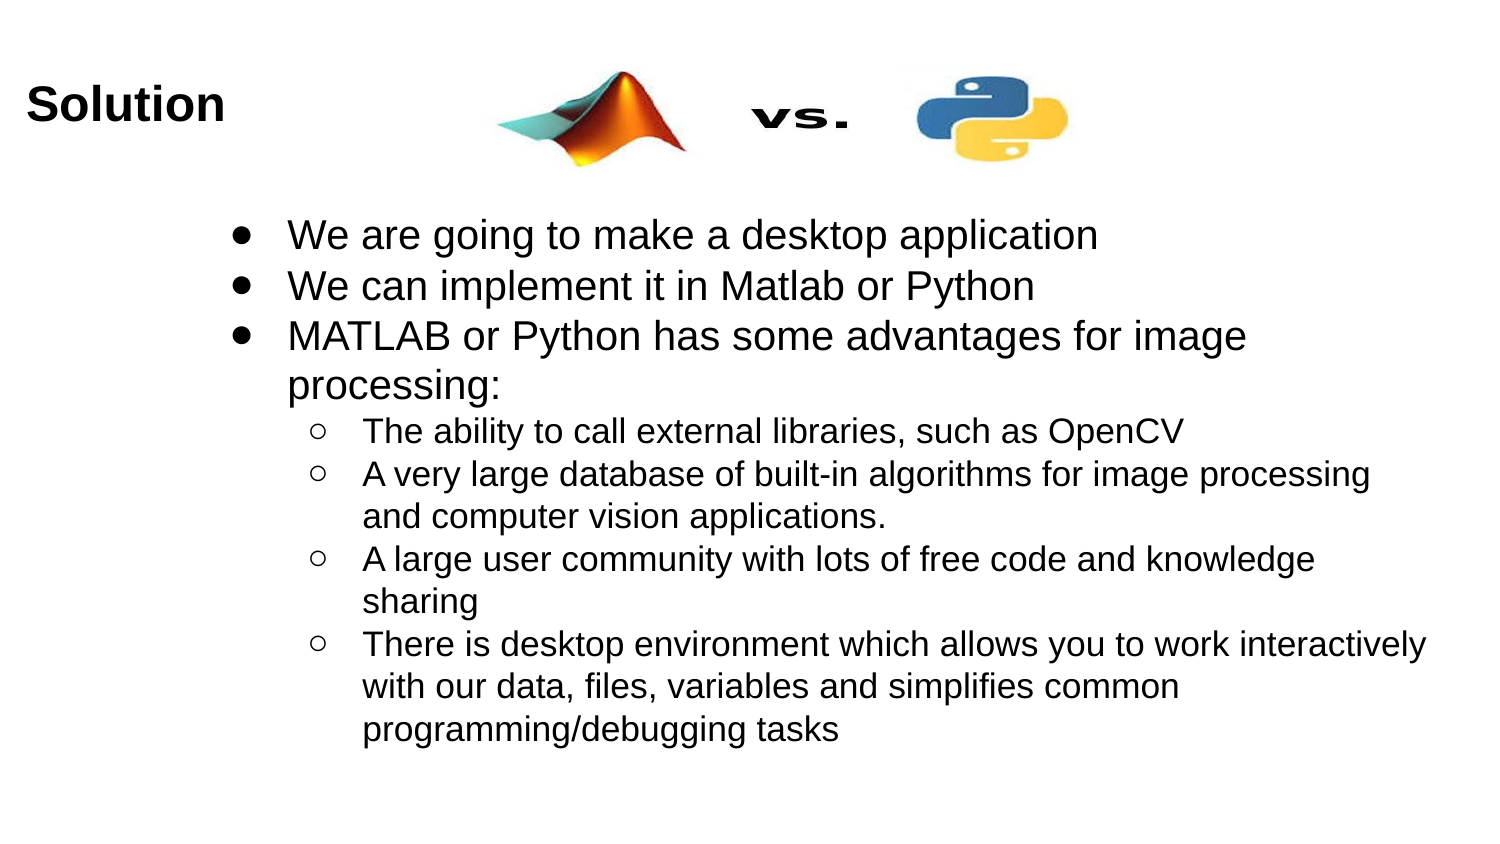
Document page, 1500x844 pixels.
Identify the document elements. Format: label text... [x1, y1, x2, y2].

picture [483, 26, 1078, 216]
text_box Solution [11, 56, 477, 194]
text_box We are going to make a desktop application We can implement it in Matlab or Python MATLAB or Python has some advantages for image processing: The ability to call external libraries, such as OpenCV A very large database of built-in algorithms for image processing and computer vision applications. A large user community with lots of free code and knowledge sharing There is desktop environment which allows you to work interactively with our data, files, variables and simplifies common programming/debugging tasks [197, 193, 1452, 844]
